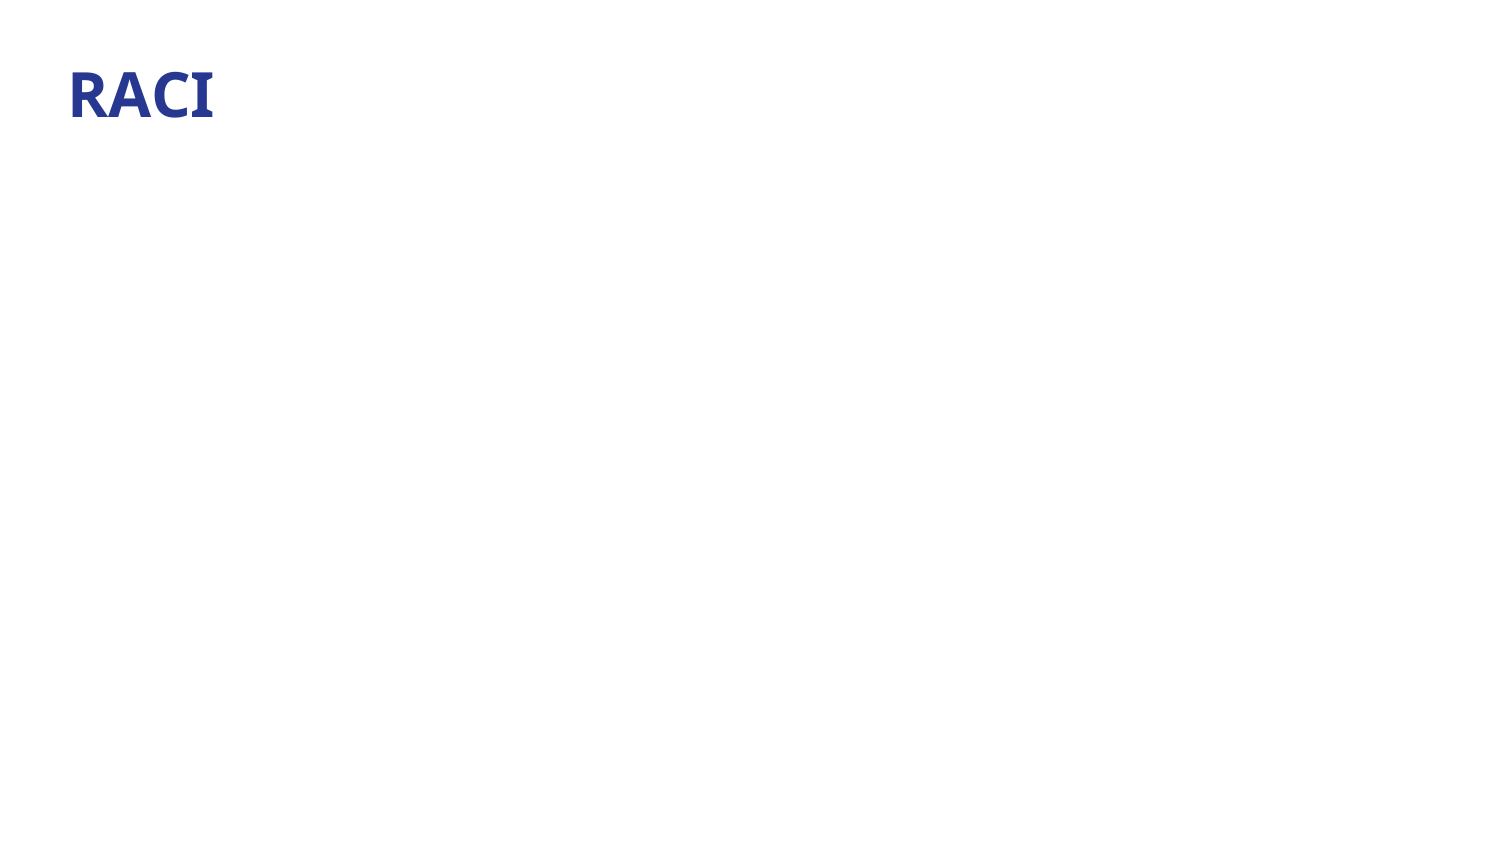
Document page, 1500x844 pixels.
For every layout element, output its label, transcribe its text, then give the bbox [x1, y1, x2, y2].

text_box RACI [52, 39, 786, 145]
